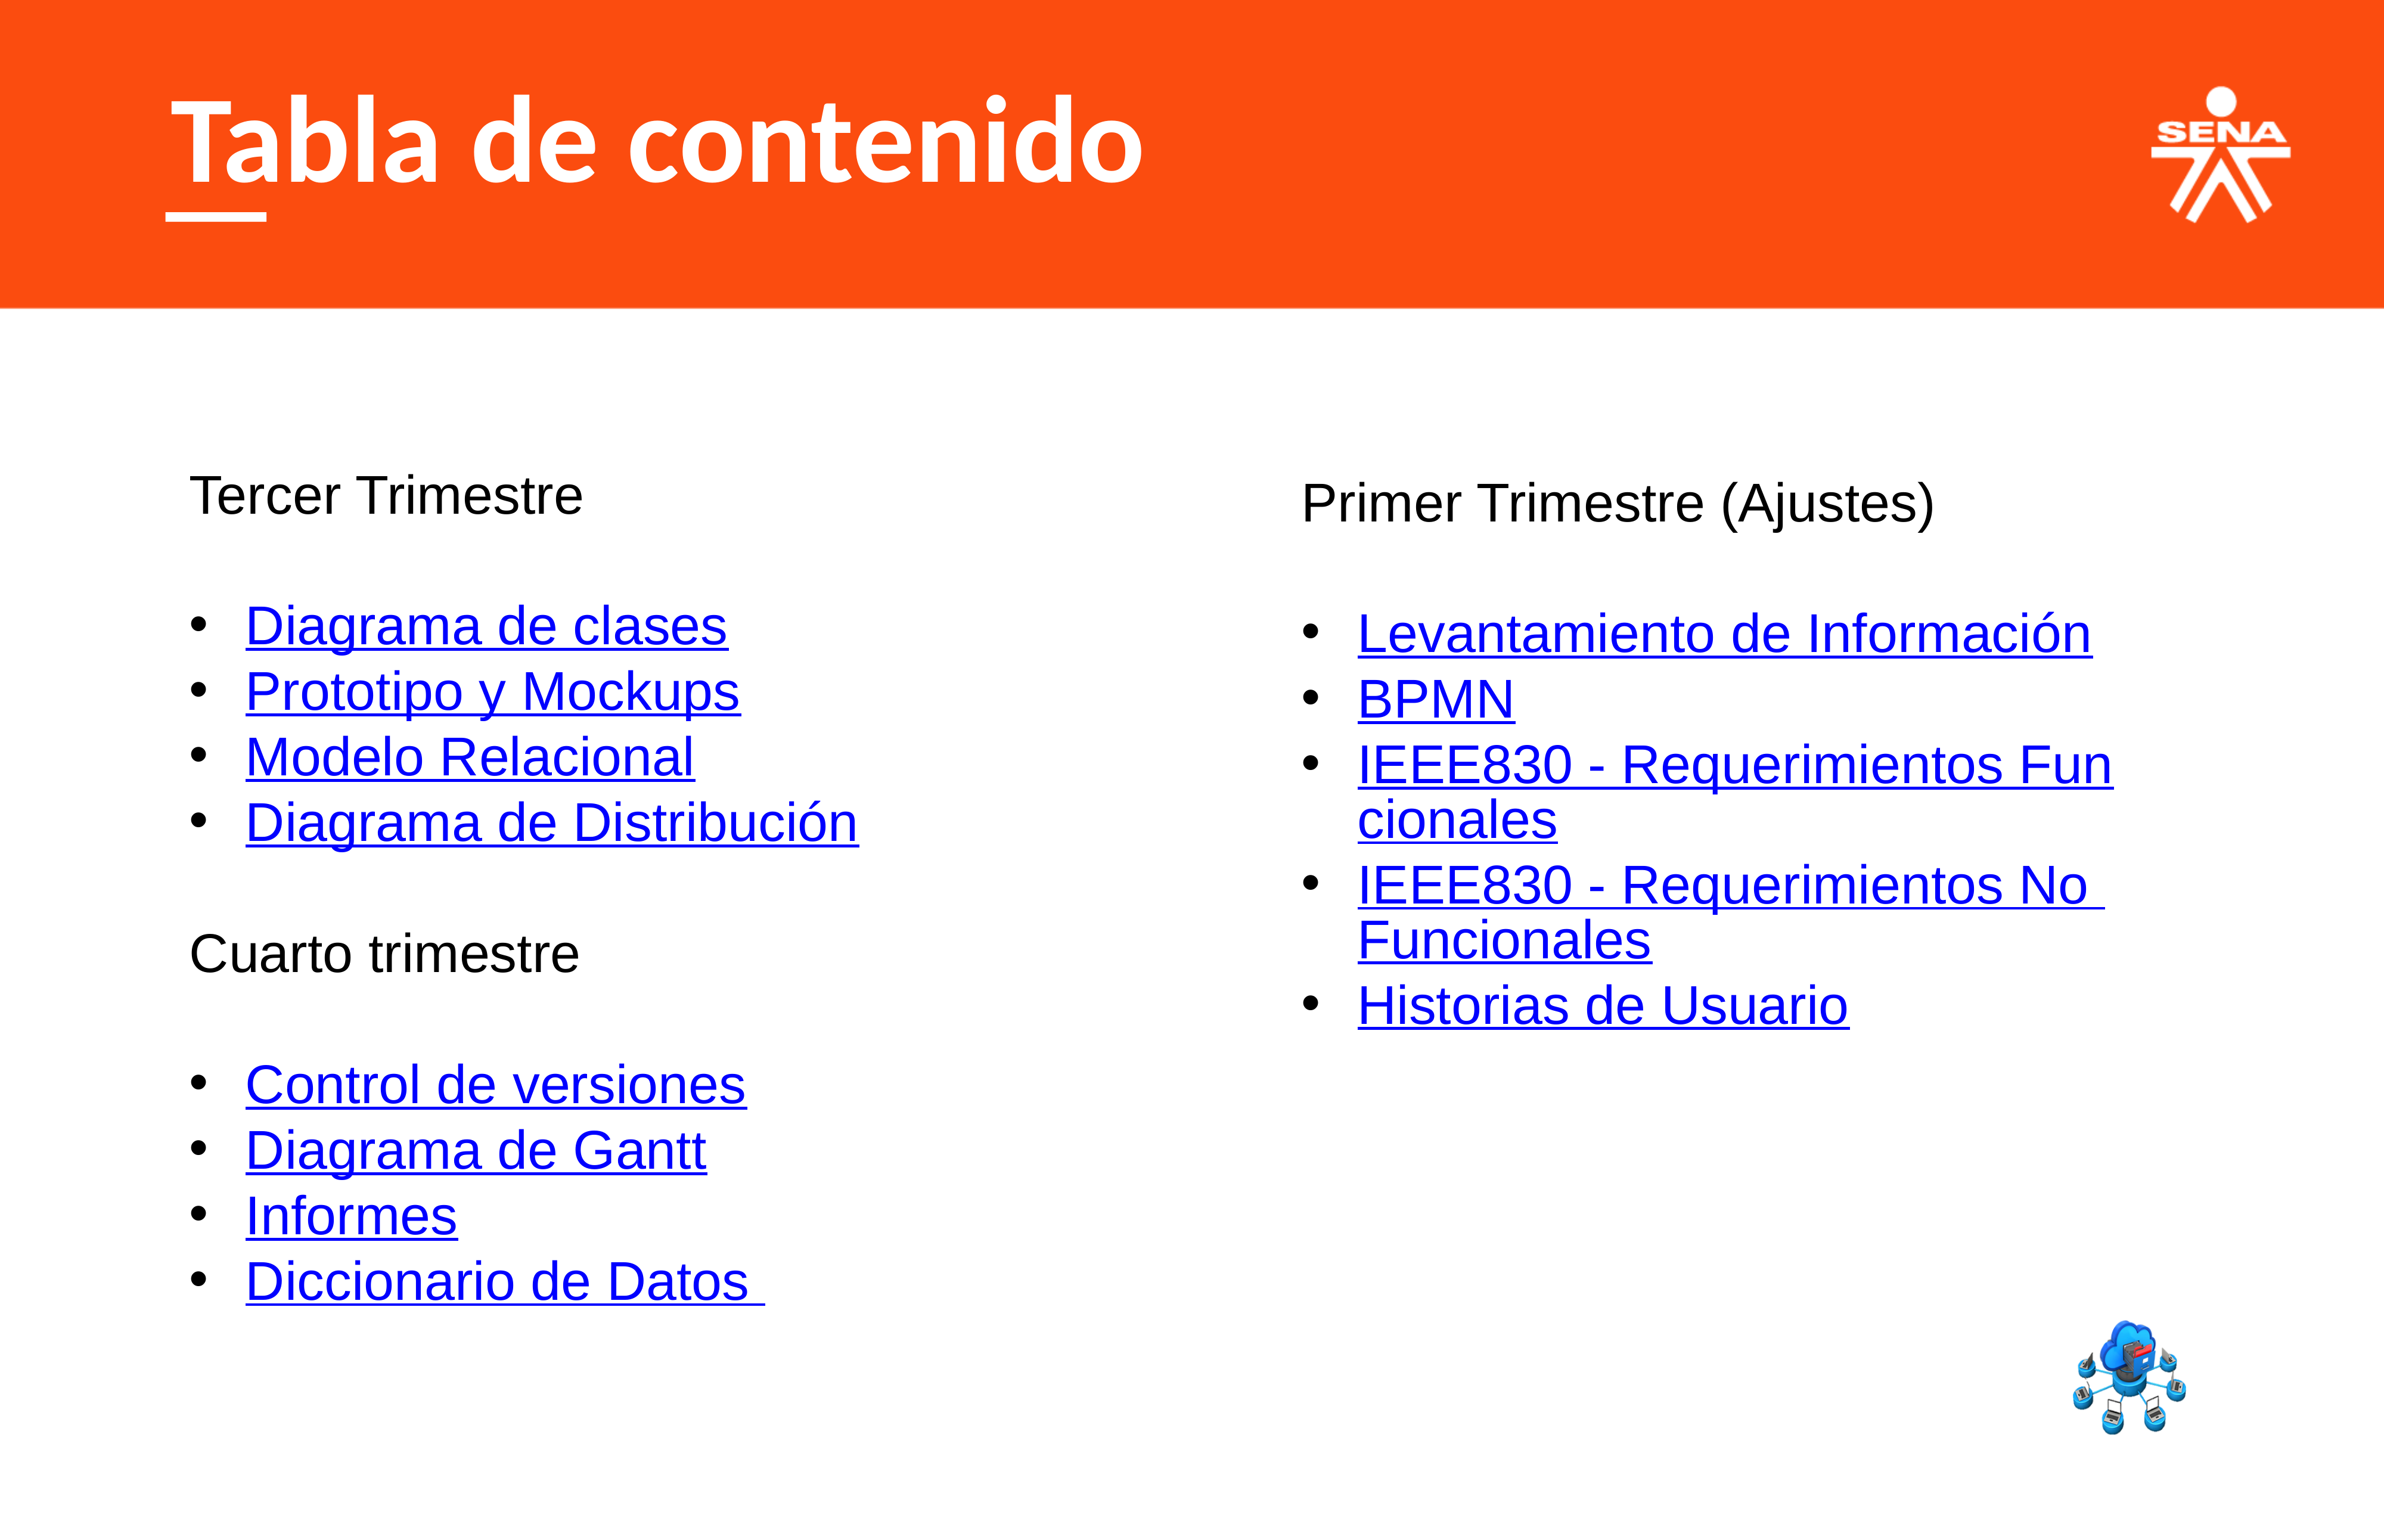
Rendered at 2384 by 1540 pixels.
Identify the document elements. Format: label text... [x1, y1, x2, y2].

picture [0, 0, 2384, 1540]
text_box Primer Trimestre (Ajustes) Levantamiento de Información BPMN IEEE830 - Requerimientos Funcionales IEEE830 - Requerimientos No Funcionales Historias de Usuario [1292, 462, 2127, 930]
text_box Tabla de contenido [23, 0, 1293, 213]
text_box [165, 212, 267, 222]
text_box Tercer Trimestre Diagrama de clases Prototipo y Mockups Modelo Relacional Diagrama de Distribución Cuarto trimestre Control de versiones Diagrama de Gantt Informes Diccionario de Datos [181, 454, 929, 1316]
